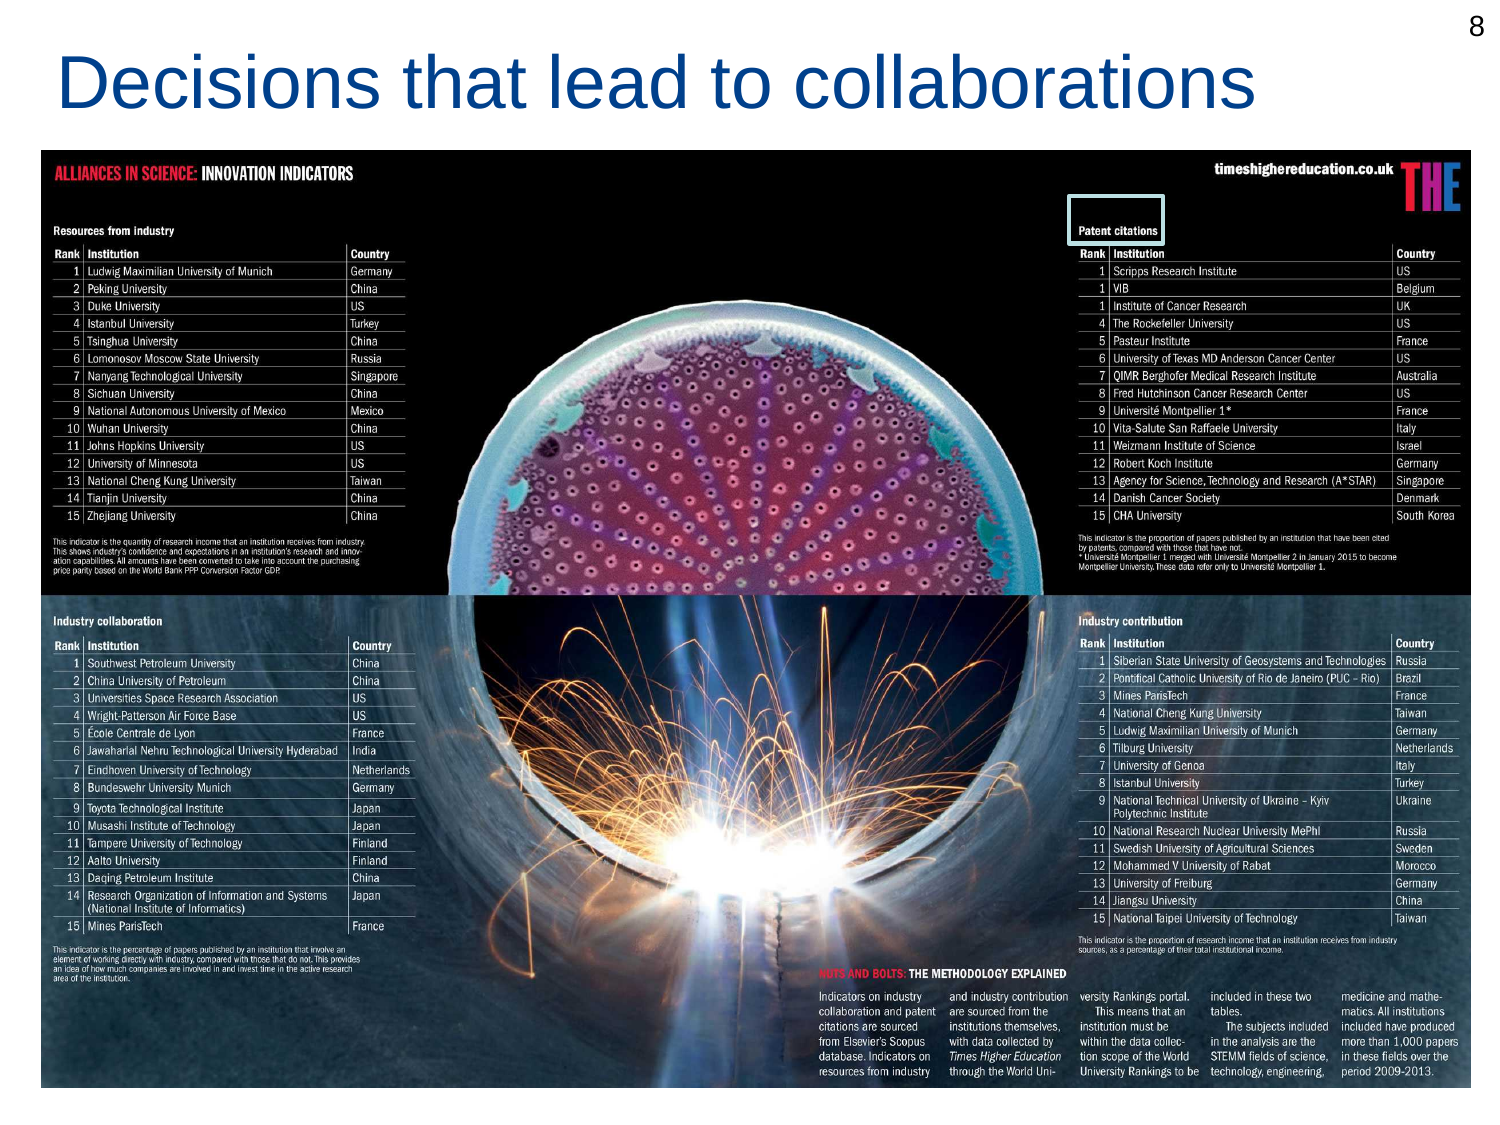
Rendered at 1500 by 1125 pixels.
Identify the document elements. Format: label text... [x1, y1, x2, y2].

title Decisions that lead to collaborations [41, 20, 1392, 136]
slide_number 8 [1149, 0, 1500, 79]
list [41, 150, 1471, 1088]
picture [0, 0, 1500, 1125]
